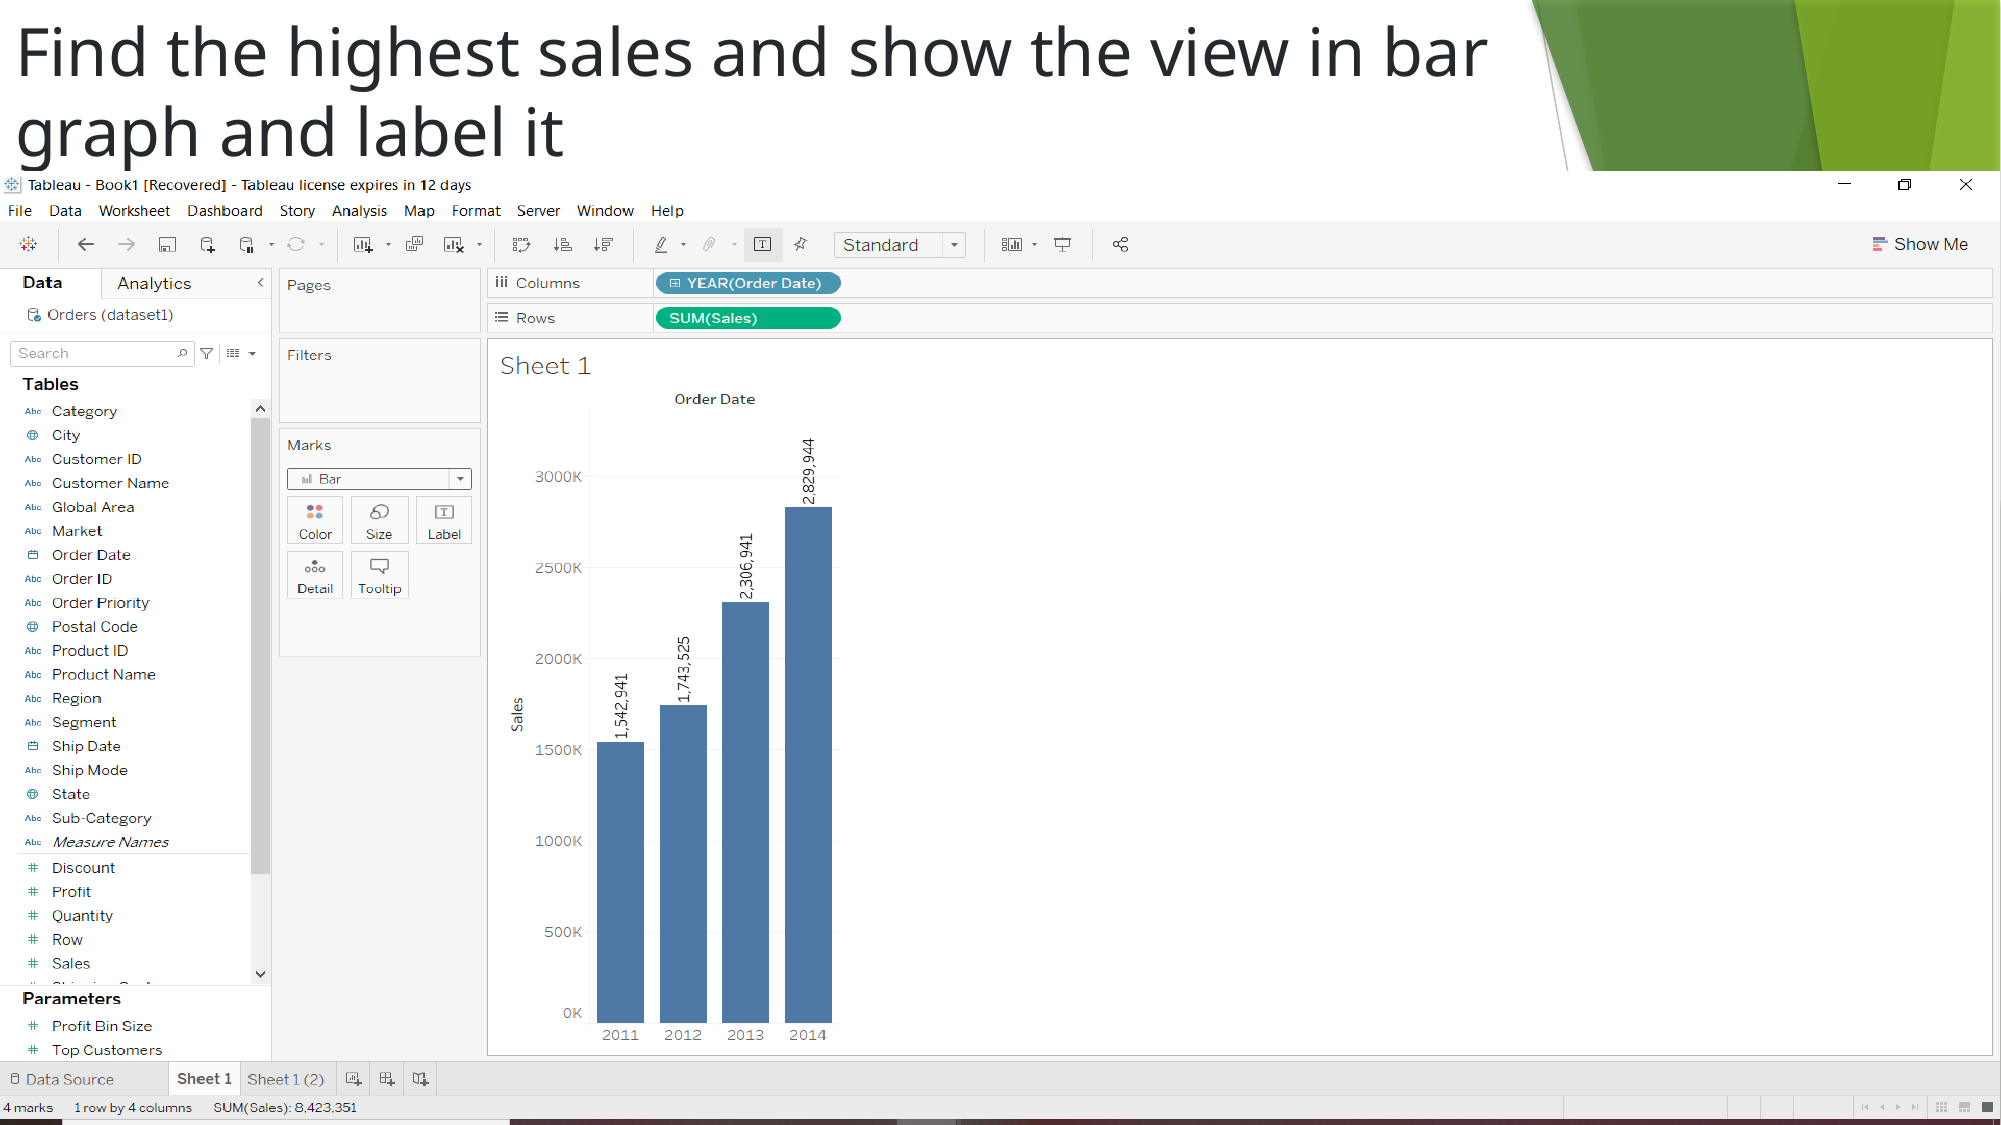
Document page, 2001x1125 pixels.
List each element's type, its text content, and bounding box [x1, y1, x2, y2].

picture [0, 170, 2000, 1125]
title Find the highest sales and show the view in bar graph and label it [0, 2, 1617, 170]
